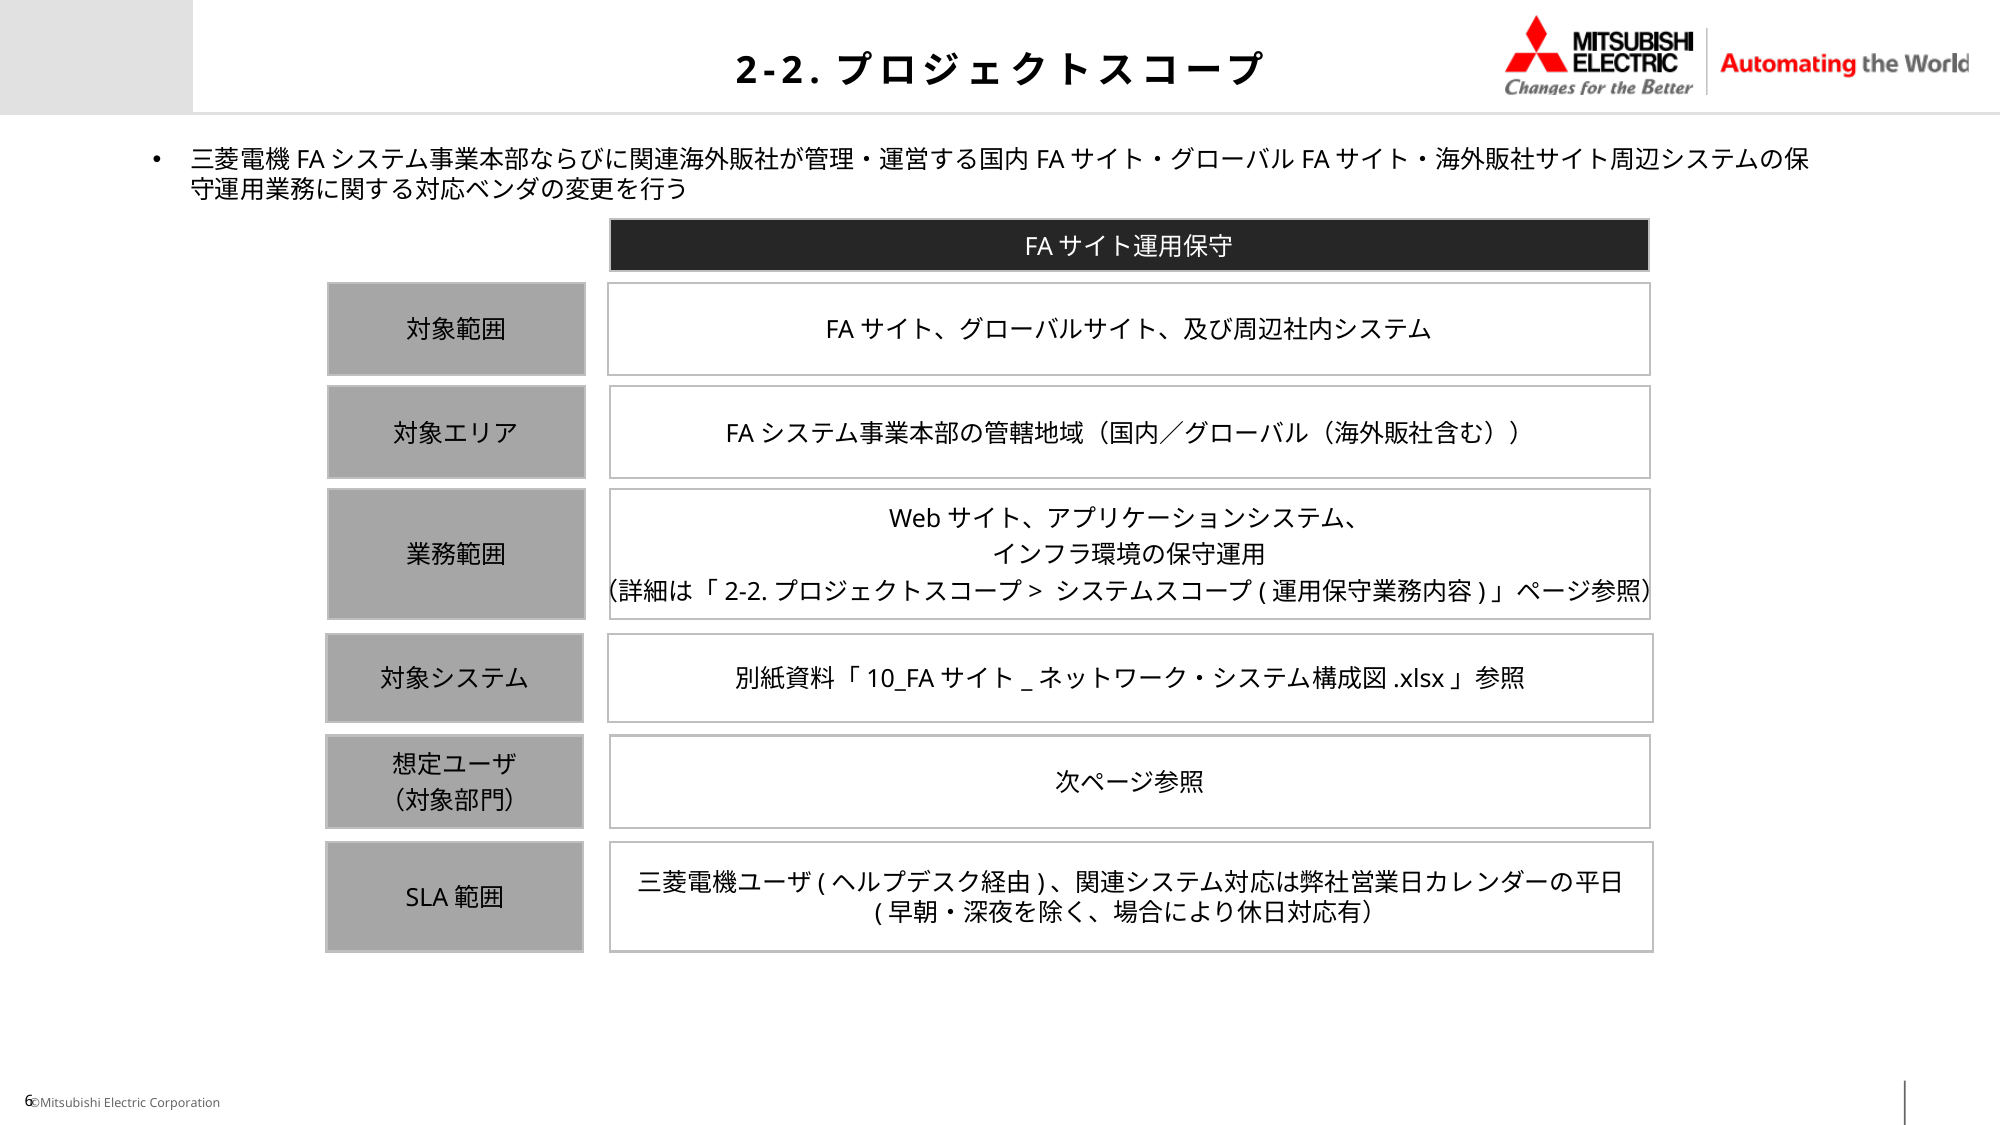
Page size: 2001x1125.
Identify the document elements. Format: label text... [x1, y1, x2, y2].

slide_number 6 [17, 1091, 41, 1111]
text_box 三菱電機ユーザ(ヘルプデスク経由)、関連システム対応は弊社営業日カレンダーの平日 (早朝・深夜を除く、場合により休日対応有） [609, 841, 1653, 952]
text_box SLA範囲 [326, 841, 584, 952]
list 三菱電機FAシステム事業本部ならびに関連海外販社が管理・運営する国内FAサイト・グローバルFAサイト・海外販社サイト周辺システムの保守運用業務に関する対応ベンダの変更を行う [137, 136, 1848, 240]
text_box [326, 219, 1653, 828]
title 2-2.プロジェクトスコープ [84, 12, 1916, 111]
